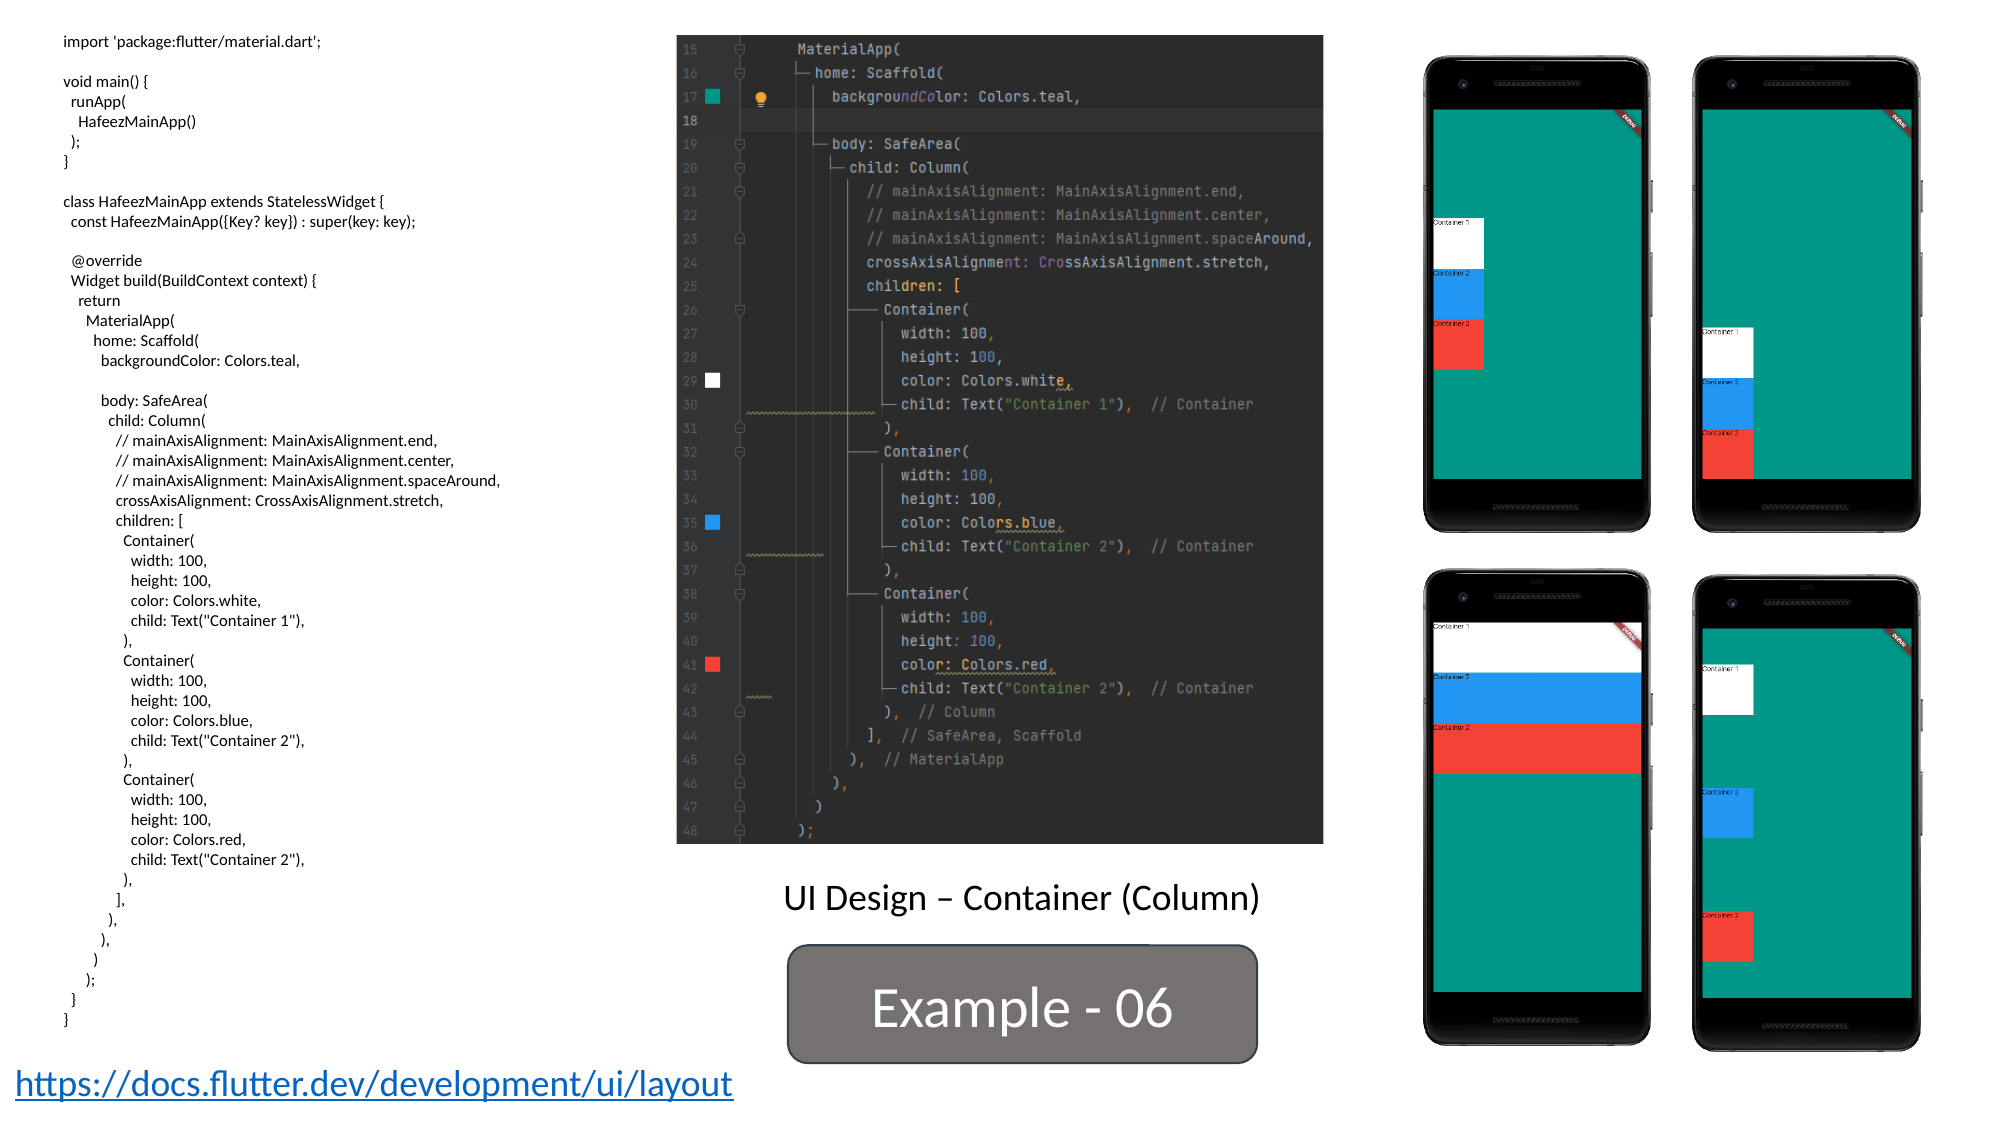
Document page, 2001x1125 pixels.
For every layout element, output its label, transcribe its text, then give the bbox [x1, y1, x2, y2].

text_box https://docs.flutter.dev/development/ui/layout [0, 1051, 809, 1112]
text_box Example - 06 [786, 944, 1259, 1065]
text_box UI Design – Container (Column) [768, 865, 1277, 926]
picture [1692, 574, 1923, 1052]
picture [1422, 55, 1653, 533]
picture [1422, 568, 1653, 1046]
picture [1692, 55, 1923, 533]
text_box import 'package:flutter/material.dart'; void main() { runApp( HafeezMainApp() ); } class HafeezMainApp extends StatelessWidget { const HafeezMainApp({Key? key}) : super(key: key); @override Widget build(BuildContext context) { return MaterialApp( home: Scaffold( backgroundColor: Colors.teal, body: SafeArea( child: Column( // mainAxisAlignment: MainAxisAlignment.end, // mainAxisAlignment: MainAxisAlignment.center, // mainAxisAlignment: MainAxisAlignment.spaceAround, crossAxisAlignment: CrossAxisAlignment.stretch, children: [ Container( width: 100, height: 100, color: Colors.white, child: Text("Container 1"), ), Container( width: 100, height: 100, color: Colors.blue, child: Text("Container 2"), ), Container( width: 100, height: 100, color: Colors.red, child: Text("Container 2"), ), ], ), ), ) ); } } [48, 23, 552, 1037]
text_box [676, 35, 1324, 844]
